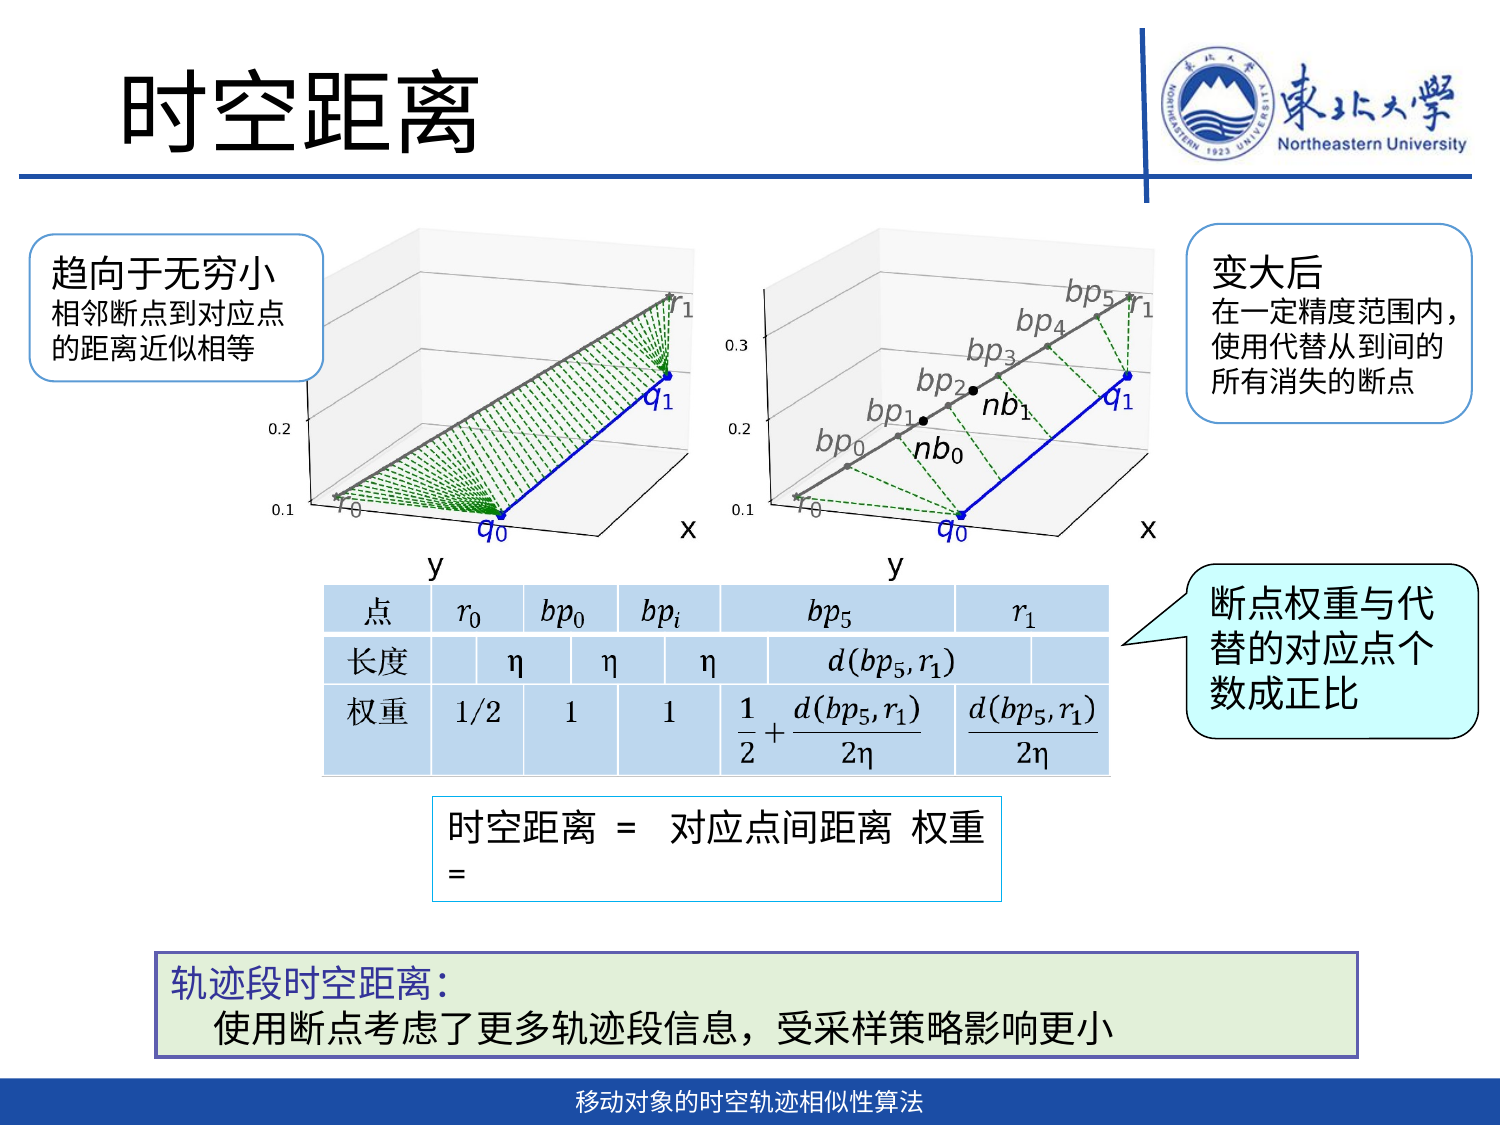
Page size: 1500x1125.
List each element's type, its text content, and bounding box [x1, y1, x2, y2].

picture [257, 203, 1177, 777]
text_box 断点权重与代替的对应点个数成正比 [1122, 564, 1479, 739]
text_box 移动对象的时空轨迹相似性算法 [0, 1077, 1500, 1125]
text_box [18, 28, 1475, 204]
text_box 轨迹段时空距离： 使用断点考虑了更多轨迹段信息，受采样策略影响更小 [156, 952, 1358, 1058]
